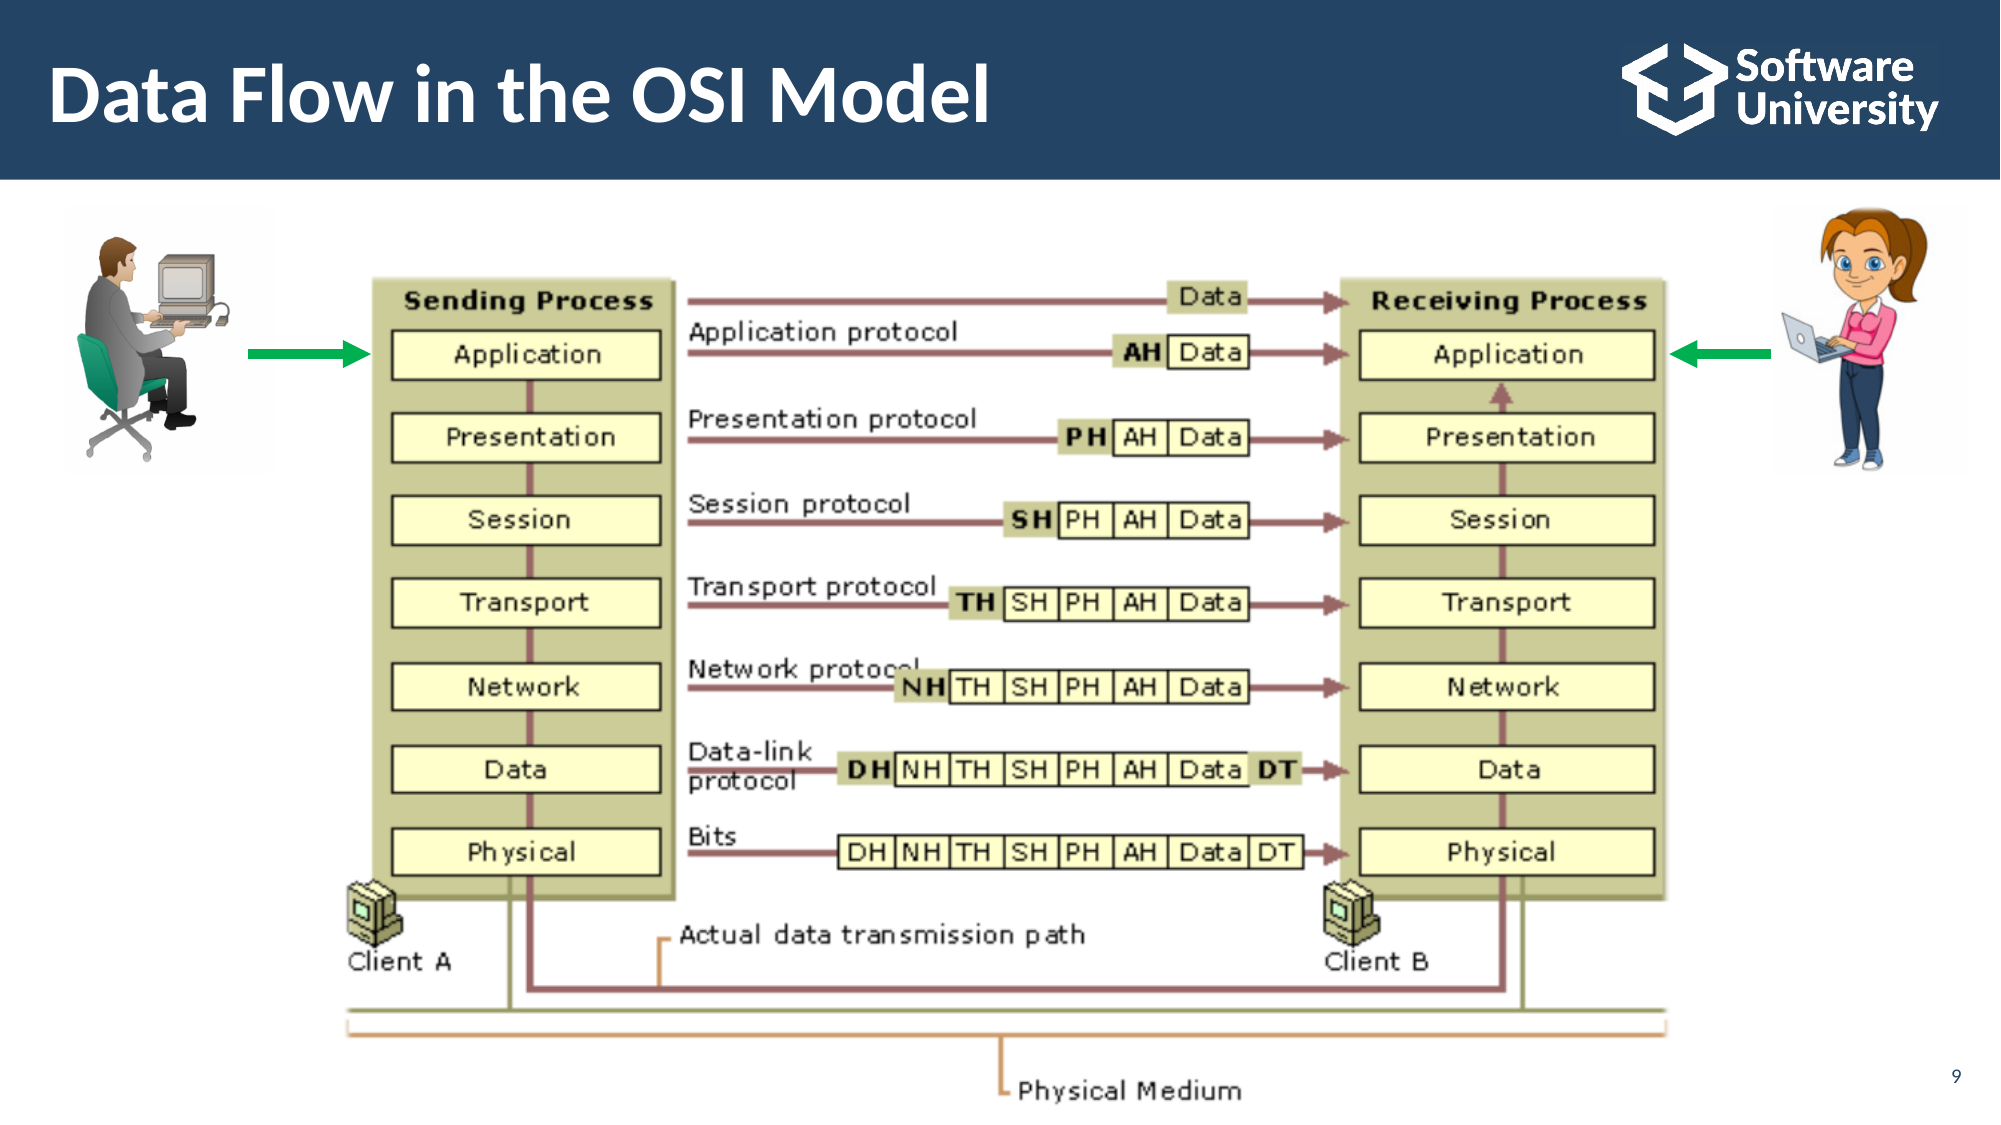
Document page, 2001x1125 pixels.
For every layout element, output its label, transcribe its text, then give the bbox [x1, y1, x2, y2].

title Data Flow in the OSI Model [31, 16, 1591, 162]
picture [1622, 43, 1939, 136]
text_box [62, 205, 1968, 1109]
